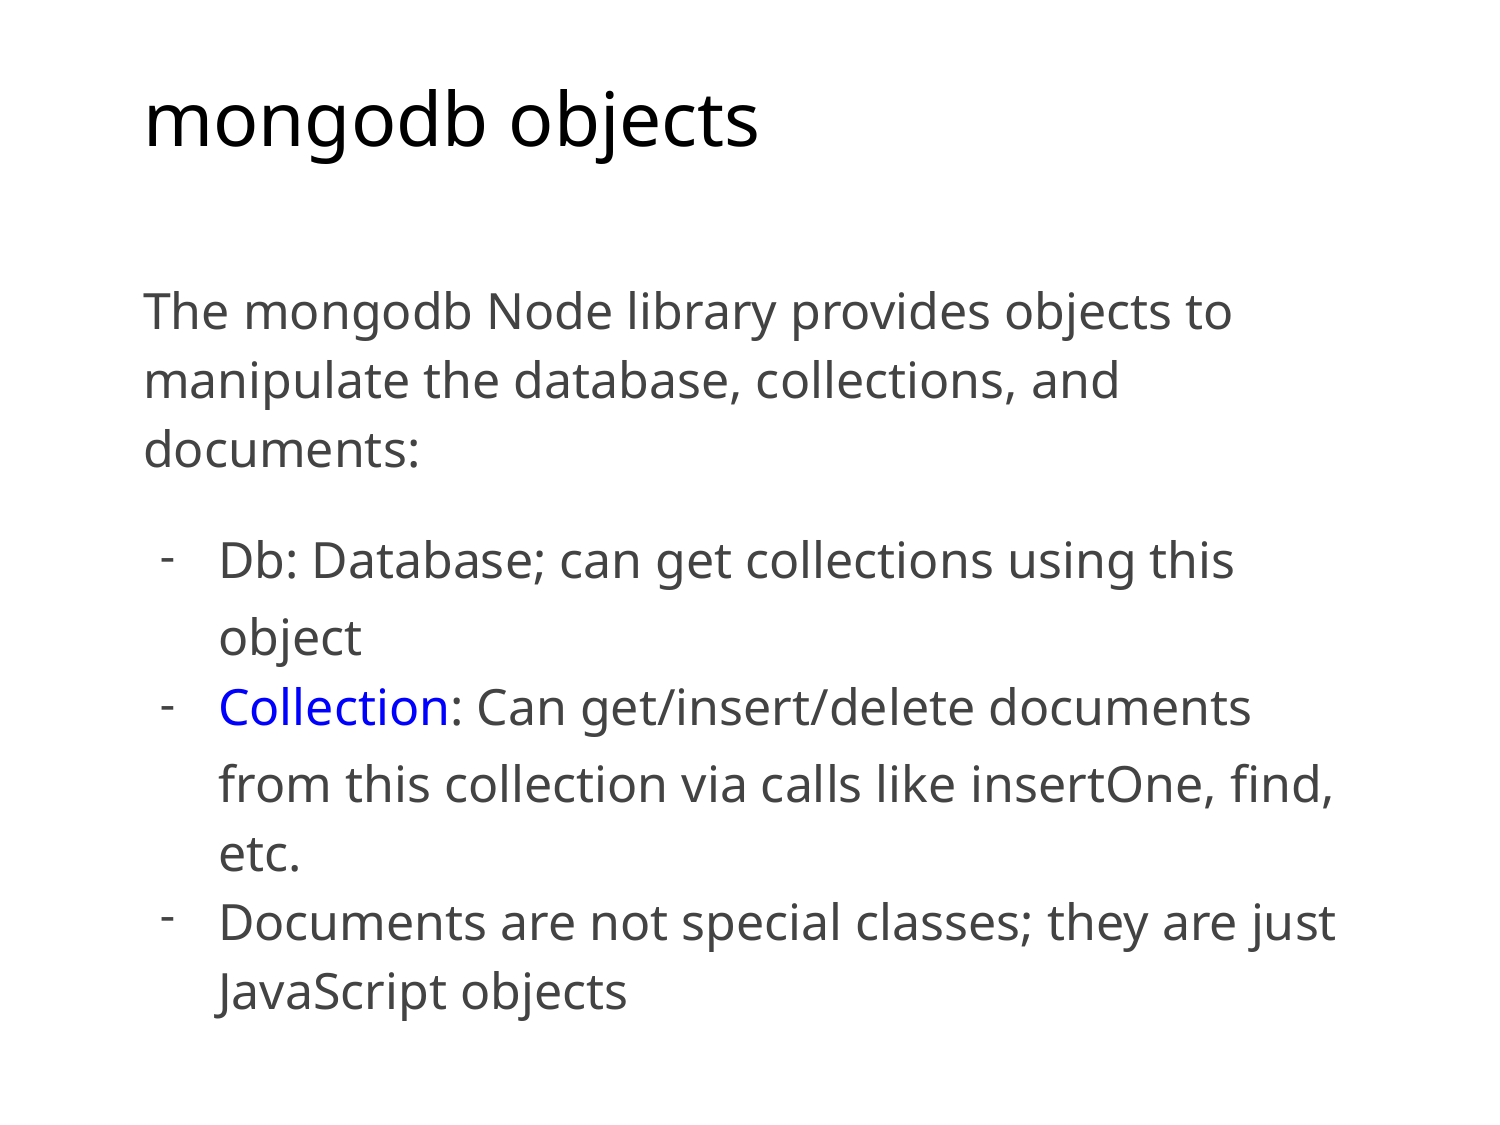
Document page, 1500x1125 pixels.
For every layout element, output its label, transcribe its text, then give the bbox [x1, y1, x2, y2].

text_box mongodb objects [128, 56, 1372, 183]
text_box The mongodb Node library provides objects to manipulate the database, collections, and documents: Db: Database; can get collections using this object Collection: Can get/insert/delete documents from this collection via calls like insertOne, find, etc. Documents are not special classes; they are just JavaScript objects [128, 255, 1372, 1003]
